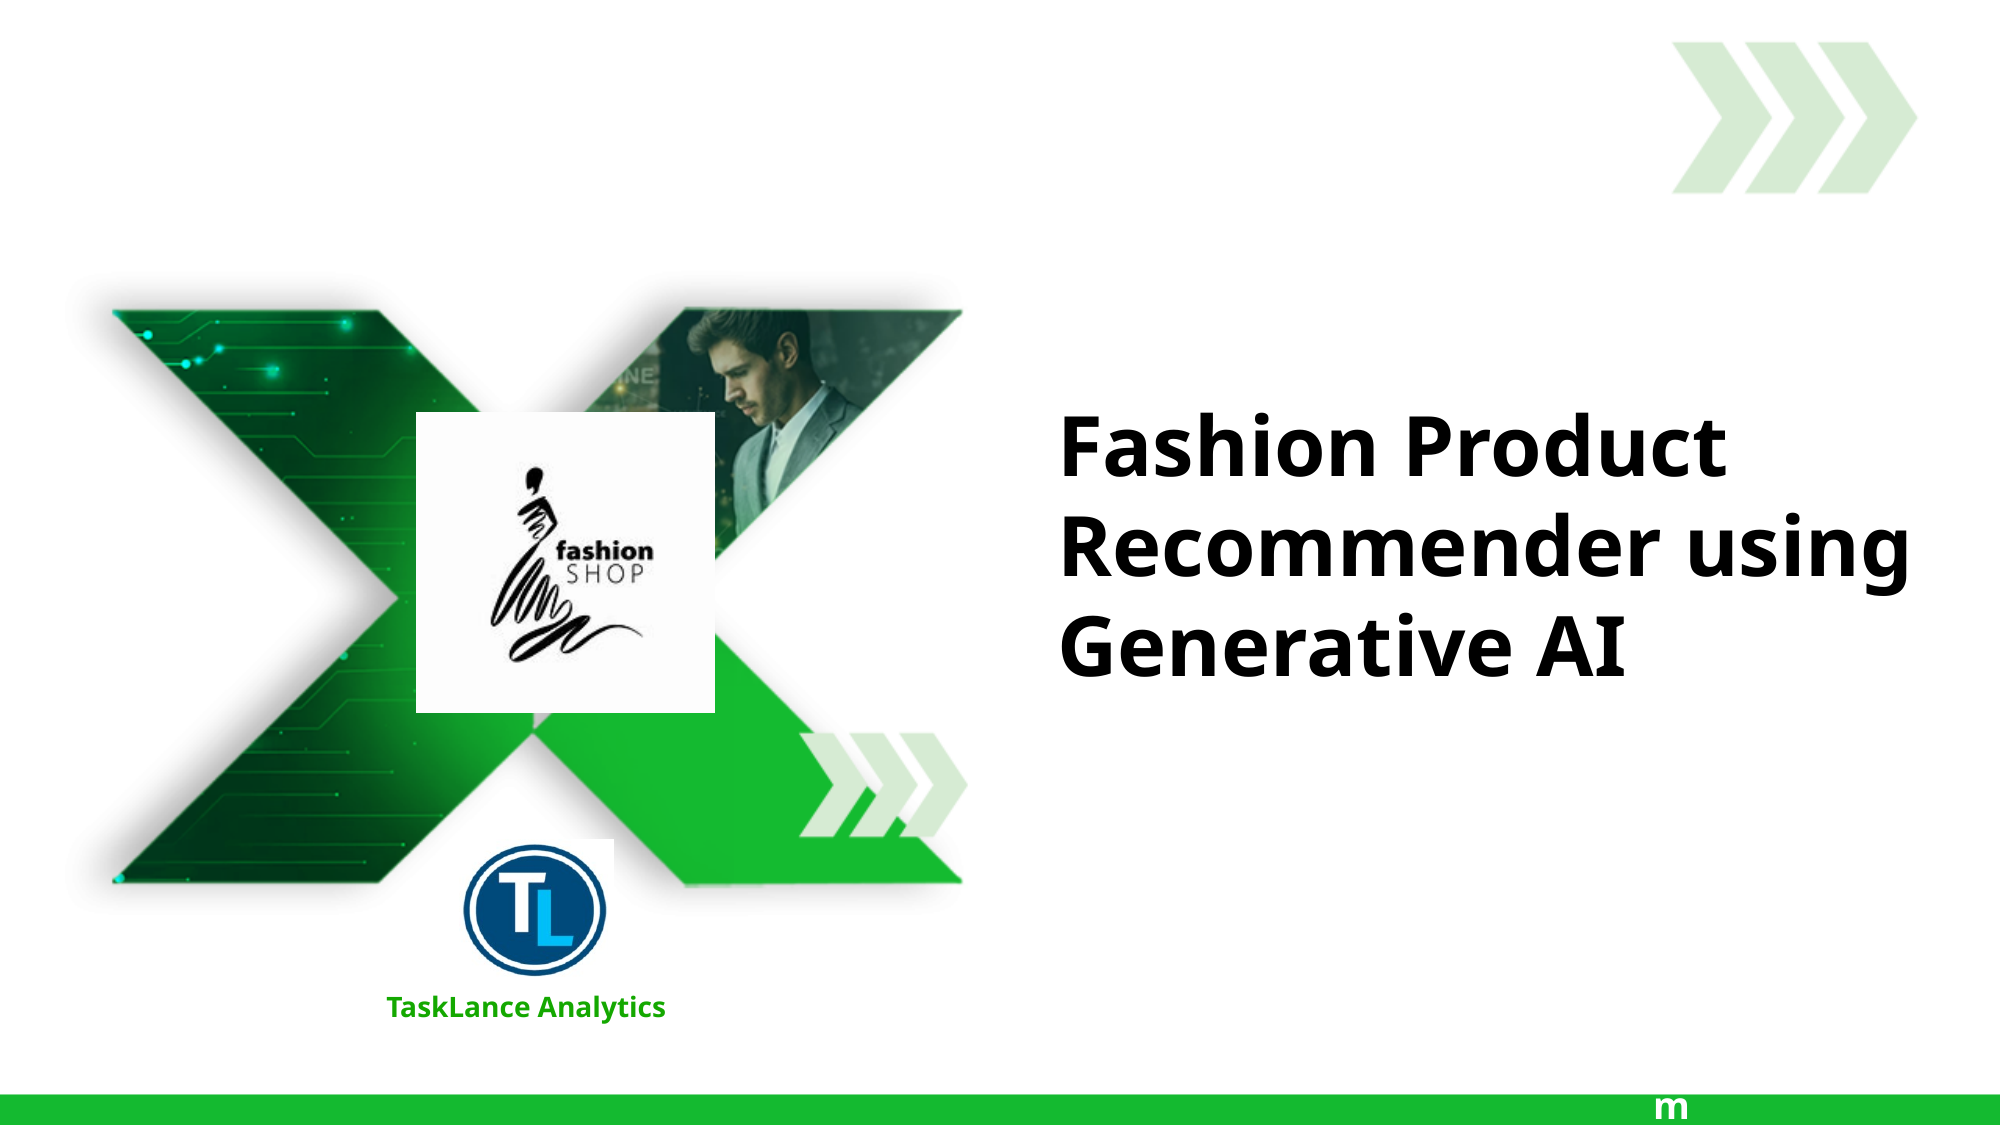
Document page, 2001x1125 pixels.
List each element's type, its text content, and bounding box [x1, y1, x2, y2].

title Fashion Product Recommender using Generative AI [1057, 393, 1949, 1013]
picture [0, 0, 2000, 1125]
